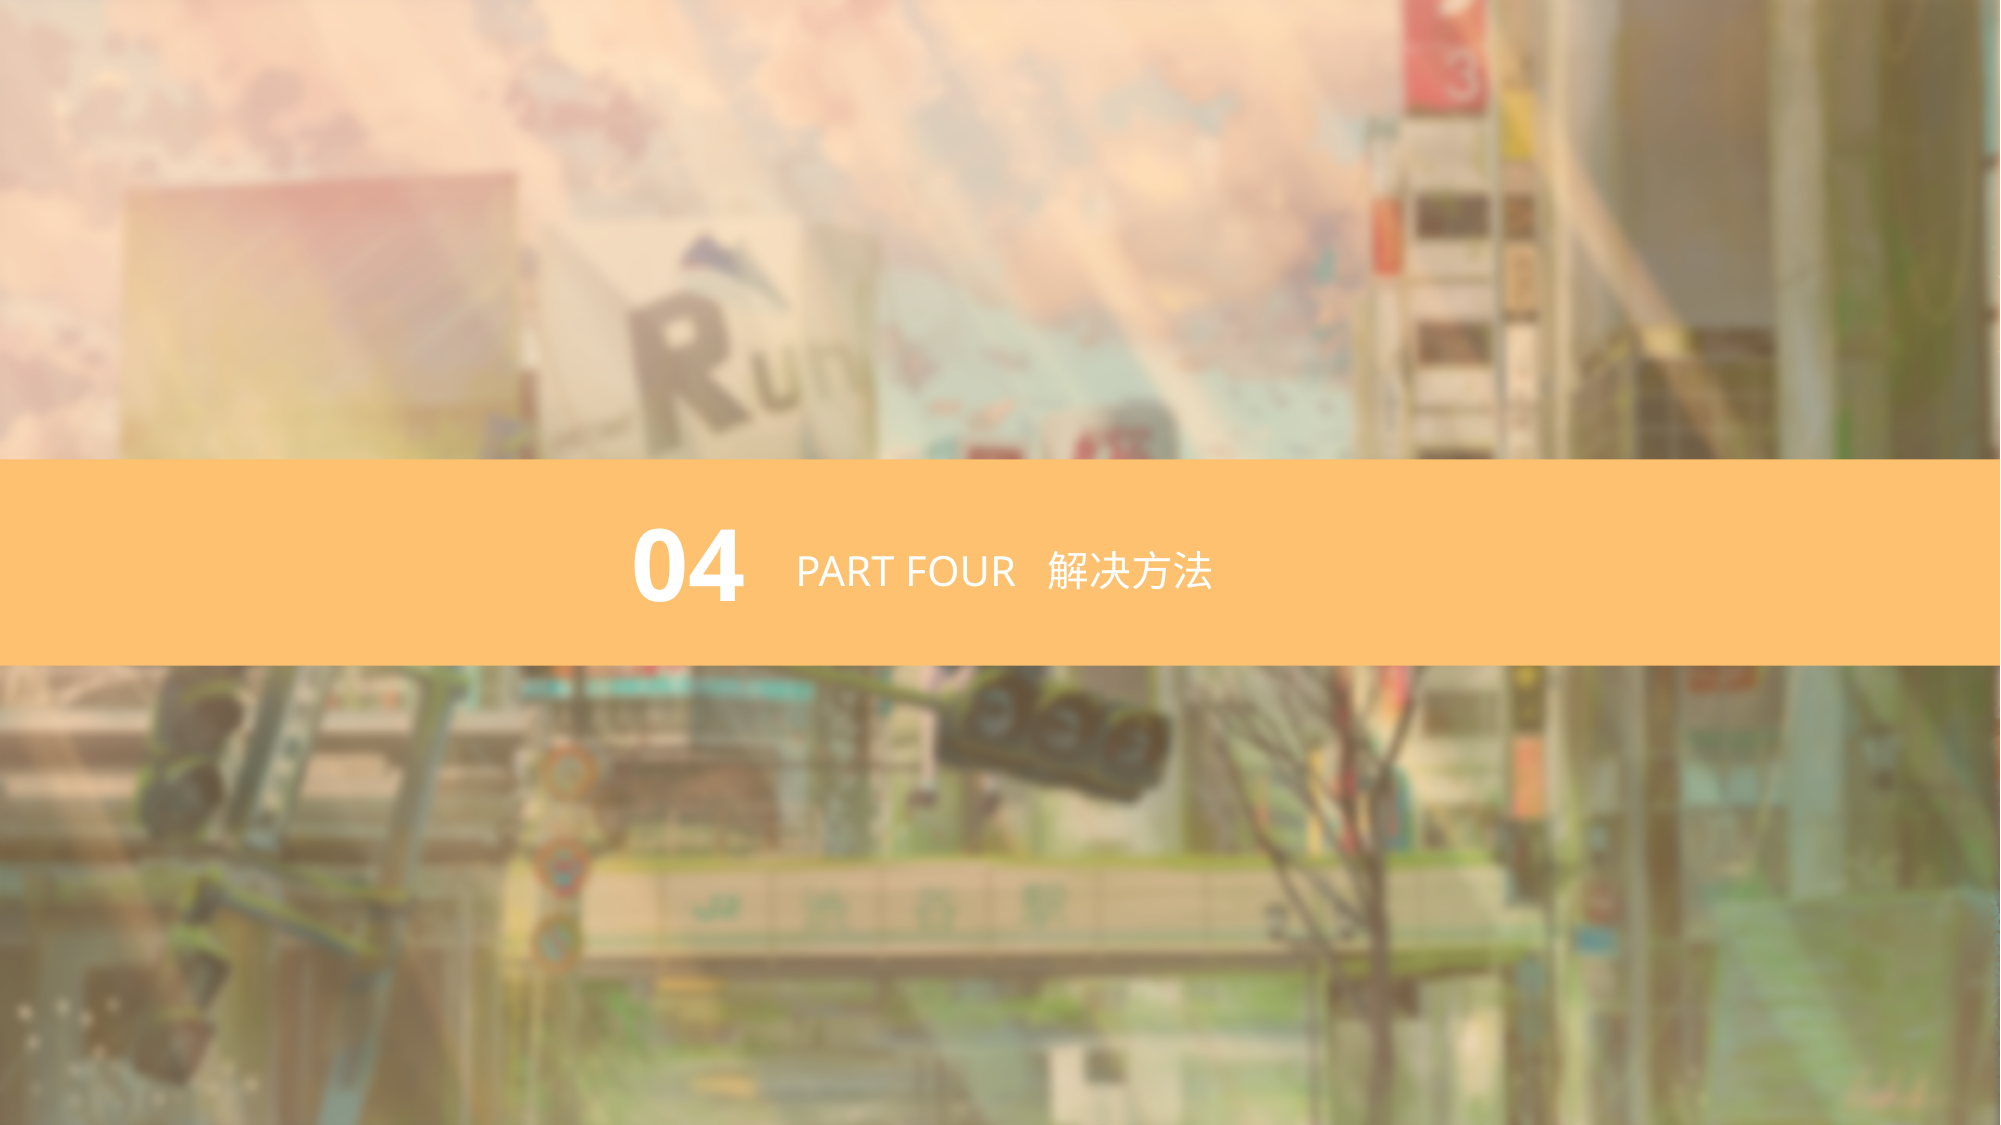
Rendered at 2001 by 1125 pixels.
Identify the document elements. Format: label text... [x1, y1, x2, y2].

text_box PART FOUR 解决方法 [780, 522, 1490, 602]
text_box [0, 458, 2000, 667]
text_box 04 [616, 494, 761, 629]
